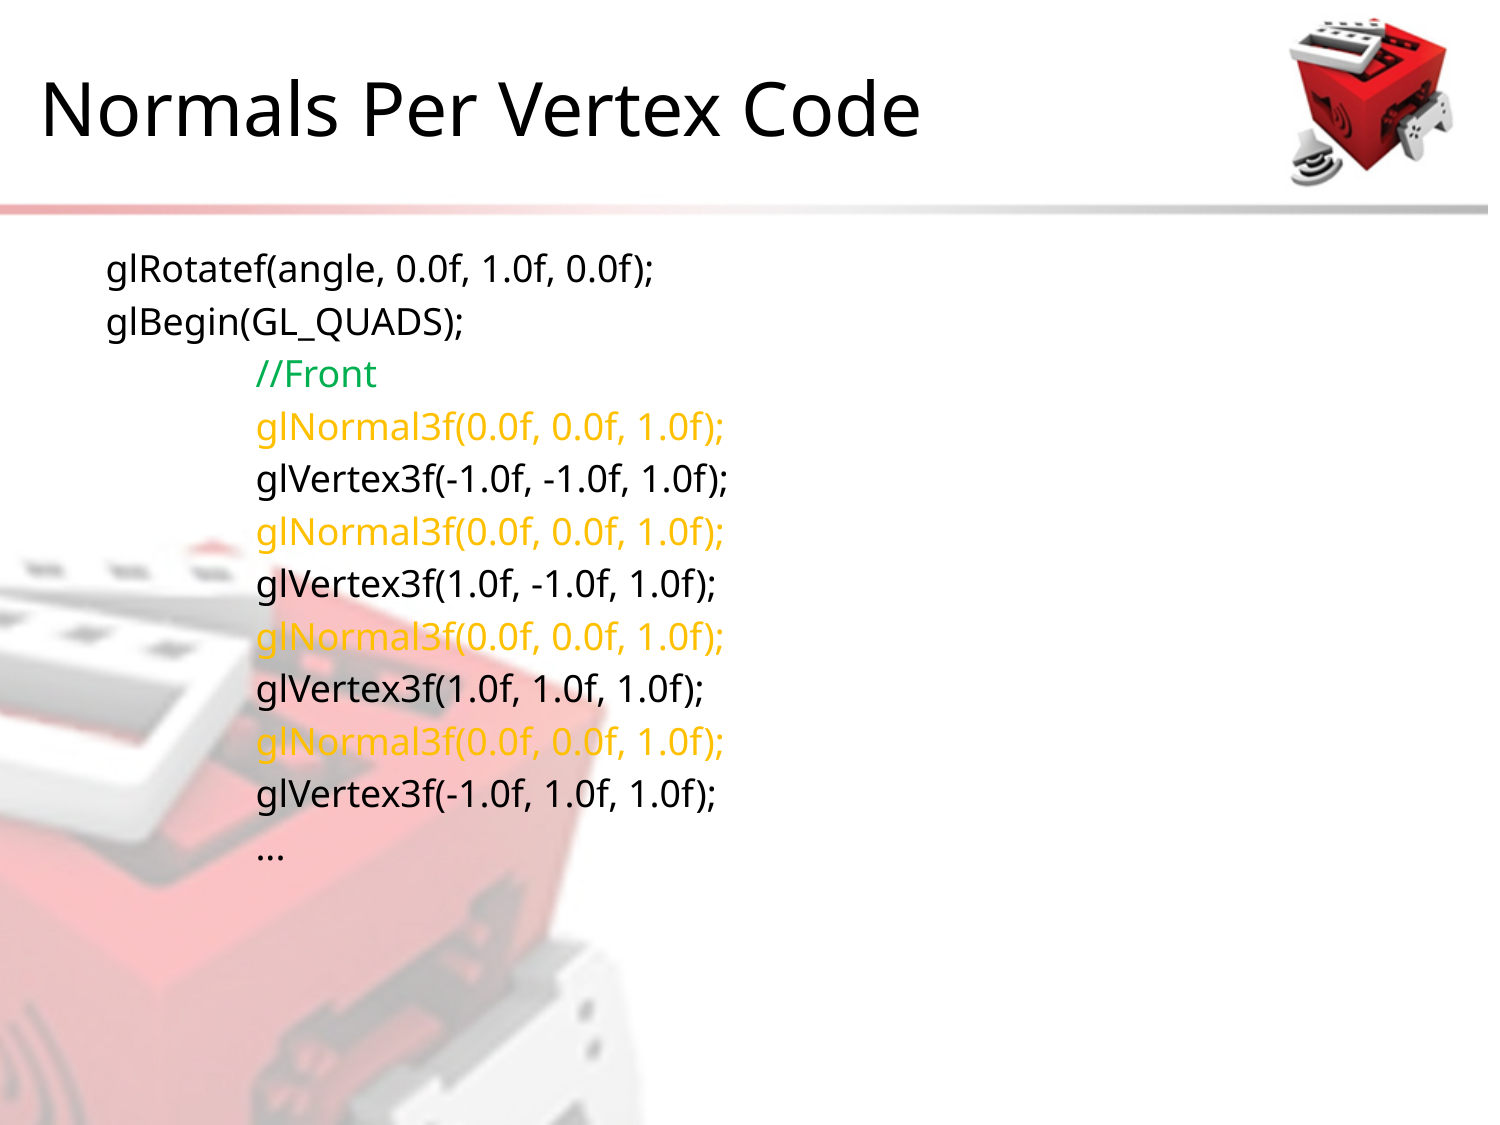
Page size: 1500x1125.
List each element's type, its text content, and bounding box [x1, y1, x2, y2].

list glRotatef(angle, 0.0f, 1.0f, 0.0f); glBegin(GL_QUADS); //Front glNormal3f(0.0f, 0.0f, 1.0f); glVertex3f(-1.0f, -1.0f, 1.0f); glNormal3f(0.0f, 0.0f, 1.0f); glVertex3f(1.0f, -1.0f, 1.0f); glNormal3f(0.0f, 0.0f, 1.0f); glVertex3f(1.0f, 1.0f, 1.0f); glNormal3f(0.0f, 0.0f, 1.0f); glVertex3f(-1.0f, 1.0f, 1.0f); ... [24, 237, 1450, 1000]
picture [0, 1, 1488, 1125]
title Normals Per Vertex Code [24, 12, 1275, 200]
